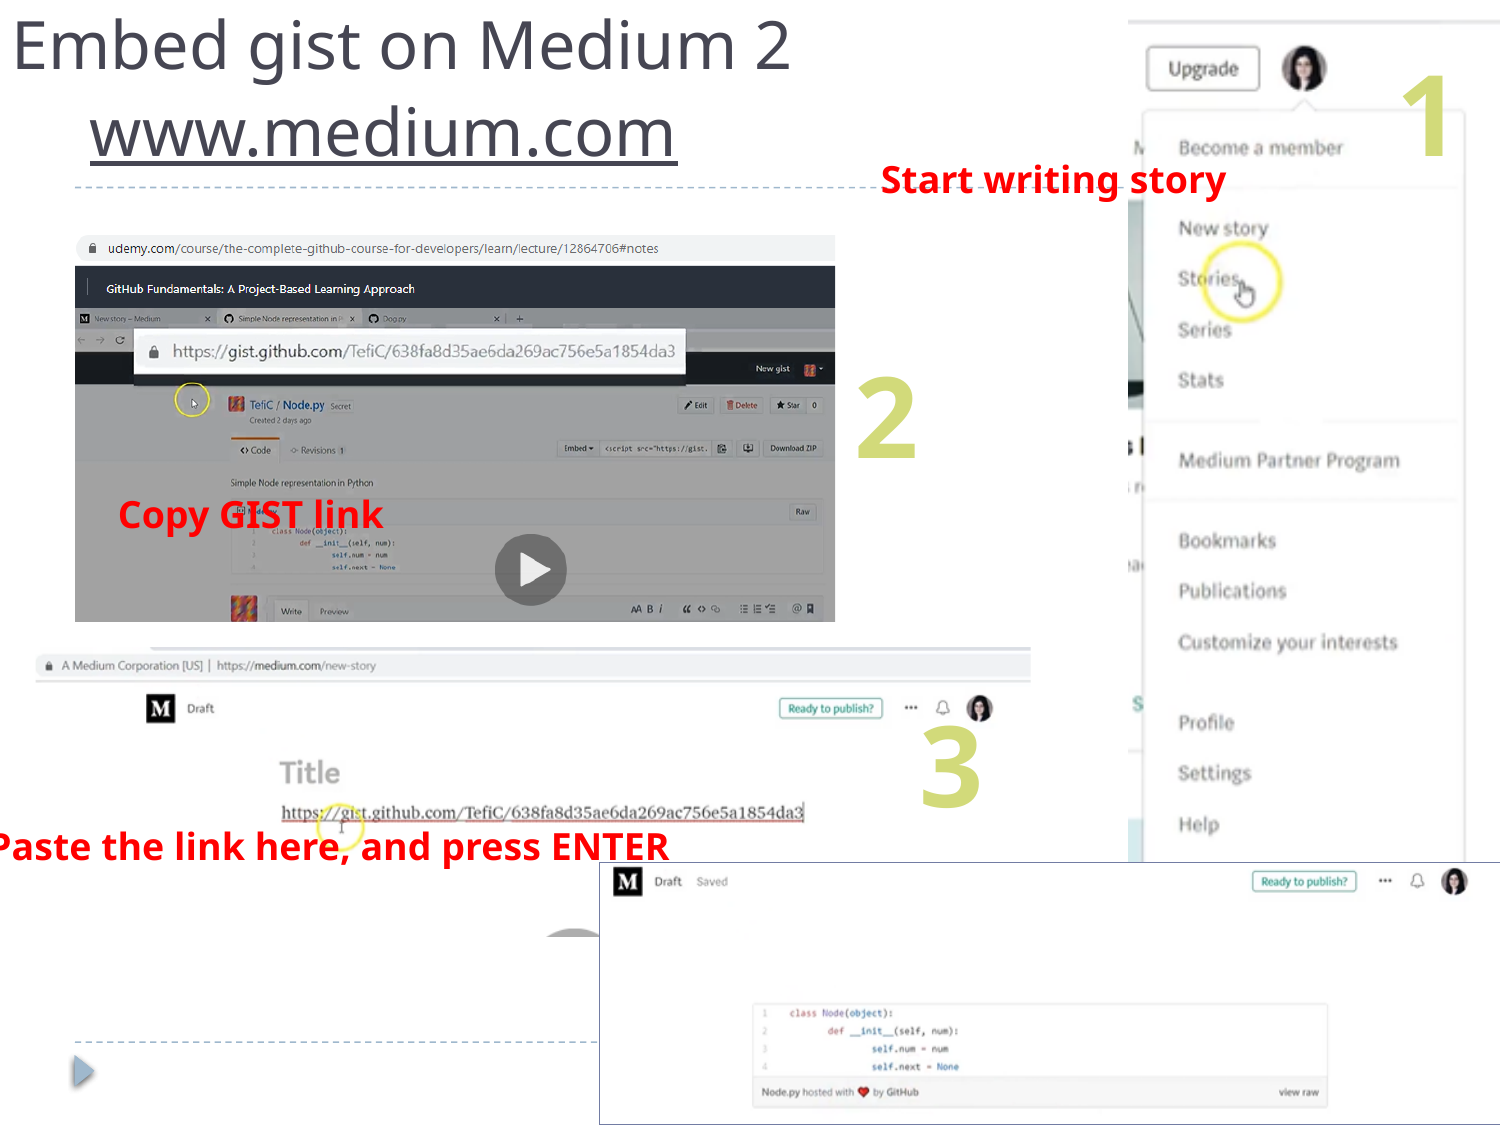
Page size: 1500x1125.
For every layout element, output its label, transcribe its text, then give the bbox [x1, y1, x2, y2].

picture [35, 18, 1500, 1125]
text_box Embed gist on Medium 2 [0, 0, 1347, 91]
picture [74, 231, 836, 622]
text_box 2 [842, 338, 934, 488]
text_box Paste the link here, and press ENTER [0, 815, 29, 876]
title www.medium.com [75, 91, 1121, 188]
text_box Start writing story [866, 148, 1121, 208]
